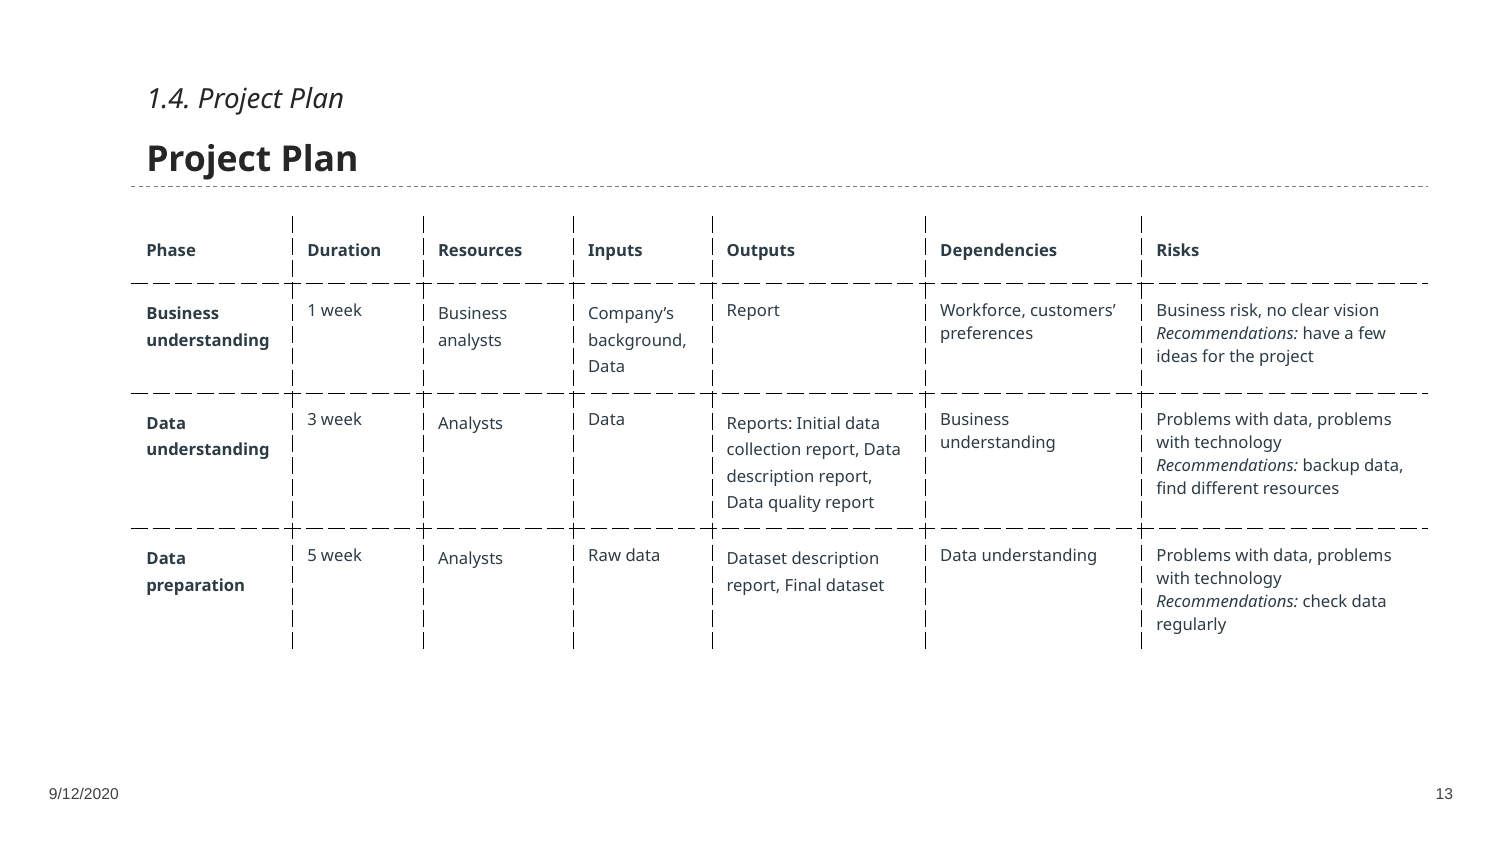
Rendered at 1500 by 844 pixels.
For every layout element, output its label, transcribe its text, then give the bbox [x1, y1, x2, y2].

table_cell Business risk, no clear vision Recommendations: have a few ideas for the project [1141, 283, 1428, 393]
table_cell Data understanding [925, 529, 1141, 651]
slide_number 13 [1288, 776, 1469, 810]
table_cell Data [573, 393, 712, 529]
table_header Inputs [573, 216, 712, 283]
table_cell Data preparation [131, 529, 292, 651]
table_header Dependencies [925, 216, 1141, 283]
table_cell Company’s background, Data [573, 283, 712, 393]
table_cell Analysts [423, 529, 573, 651]
table_cell Problems with data, problems with technology Recommendations: check data regularly [1141, 529, 1428, 651]
table_cell Raw data [573, 529, 712, 651]
table_cell Business understanding [131, 283, 292, 393]
table_header Risks [1141, 216, 1428, 283]
table_header Phase [131, 216, 292, 283]
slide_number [33, 776, 372, 810]
table_cell Workforce, customers’ preferences [925, 283, 1141, 393]
table_cell Problems with data, problems with technology Recommendations: backup data, find different resources [1141, 393, 1428, 529]
table_cell Reports: Initial data collection report, Data description report, Data quality report [712, 393, 925, 529]
table_cell Business analysts [423, 283, 573, 393]
table_cell Report [712, 283, 925, 393]
table_cell Data understanding [131, 393, 292, 529]
table_header Outputs [712, 216, 925, 283]
table_header Resources [423, 216, 573, 283]
text_box 1.4. Project Plan Project Plan [131, 56, 1429, 185]
table_header Duration [292, 216, 423, 283]
table_cell Dataset description report, Final dataset [712, 529, 925, 651]
table_cell Analysts [423, 393, 573, 529]
table_cell Business understanding [925, 393, 1141, 529]
table_cell 3 week [292, 393, 423, 529]
table_cell 1 week [292, 283, 423, 393]
table_cell 5 week [292, 529, 423, 651]
